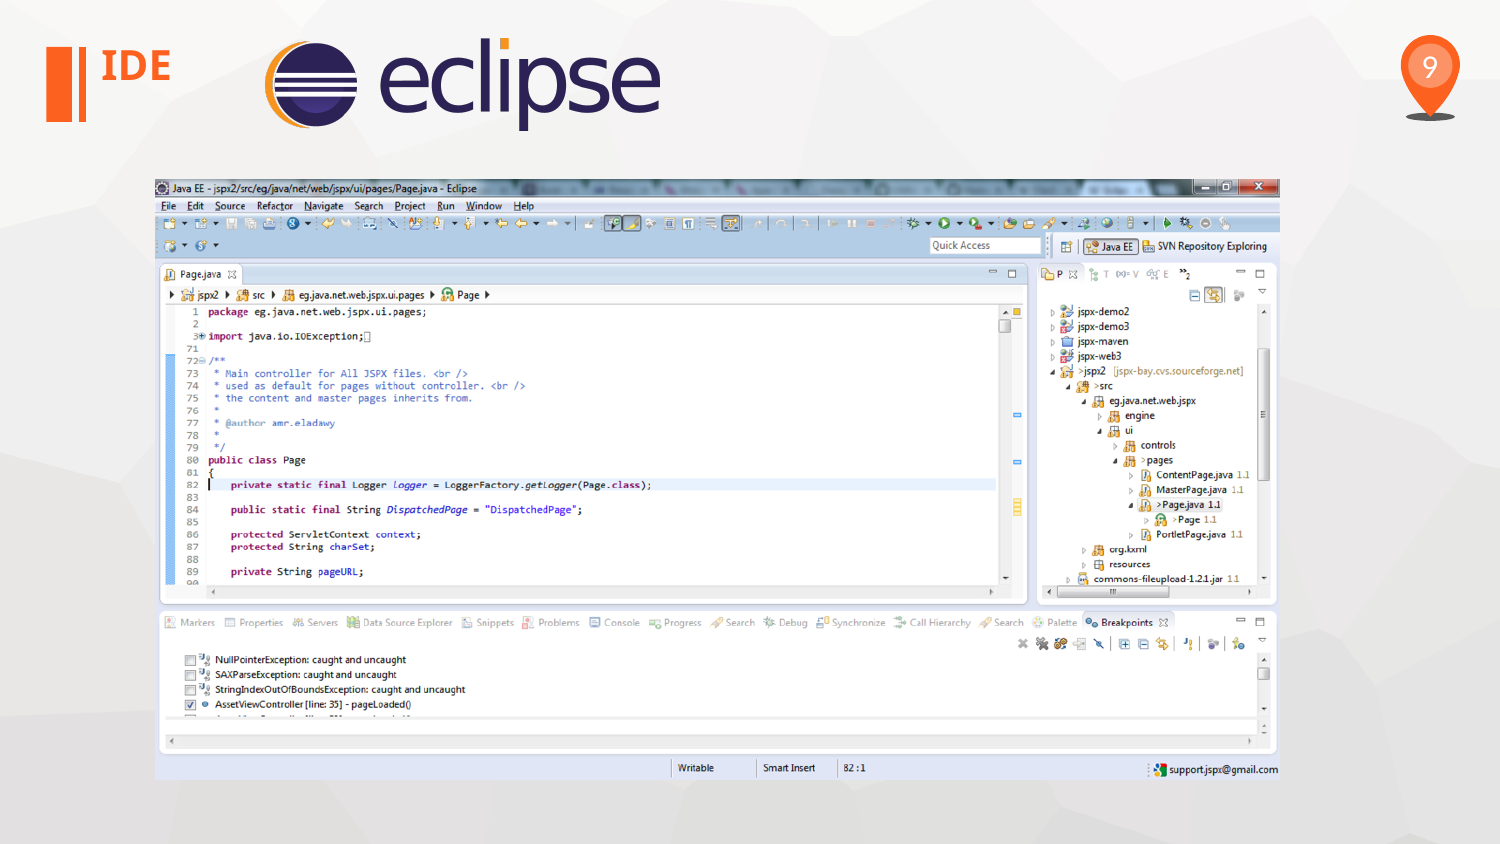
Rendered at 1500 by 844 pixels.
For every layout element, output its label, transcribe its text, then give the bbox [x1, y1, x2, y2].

text_box [44, 45, 74, 124]
slide_number 9 [1254, 42, 1500, 88]
picture [0, 0, 1500, 844]
text_box IDE [86, 31, 188, 97]
